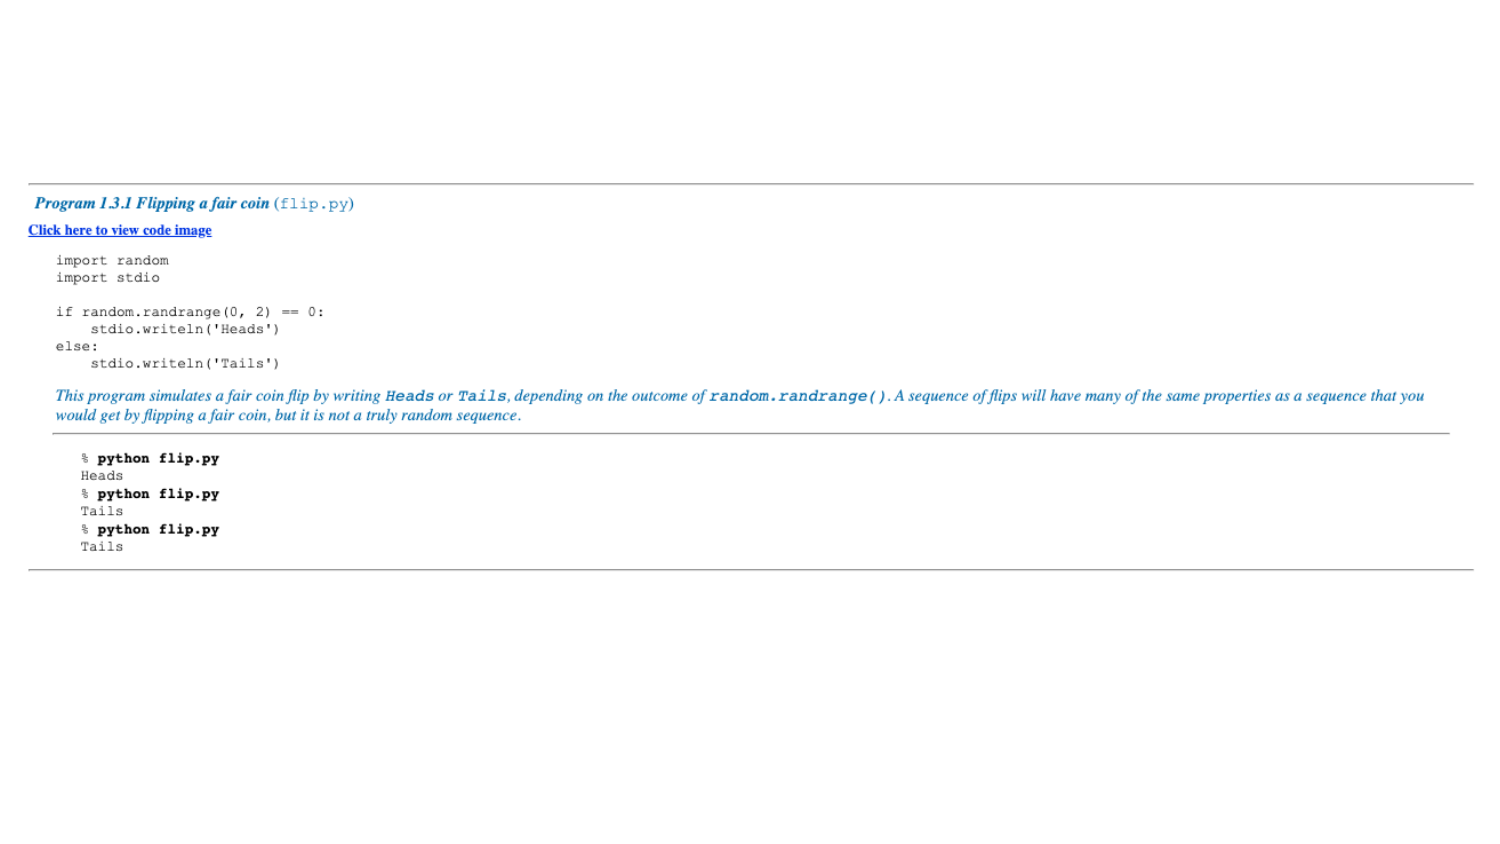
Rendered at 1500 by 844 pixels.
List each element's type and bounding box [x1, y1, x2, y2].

picture [0, 181, 1481, 577]
